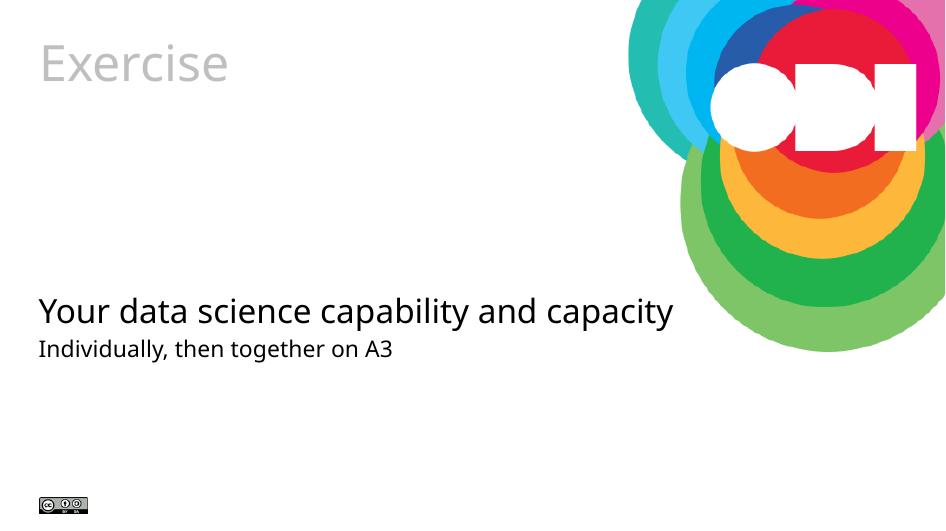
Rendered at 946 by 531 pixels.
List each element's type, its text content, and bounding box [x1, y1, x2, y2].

list Your data science capability and capacity Individually, then together on A3 [23, 143, 733, 462]
picture [39, 497, 88, 514]
title Exercise [24, 22, 600, 100]
picture [458, 0, 718, 143]
picture [711, 0, 946, 360]
